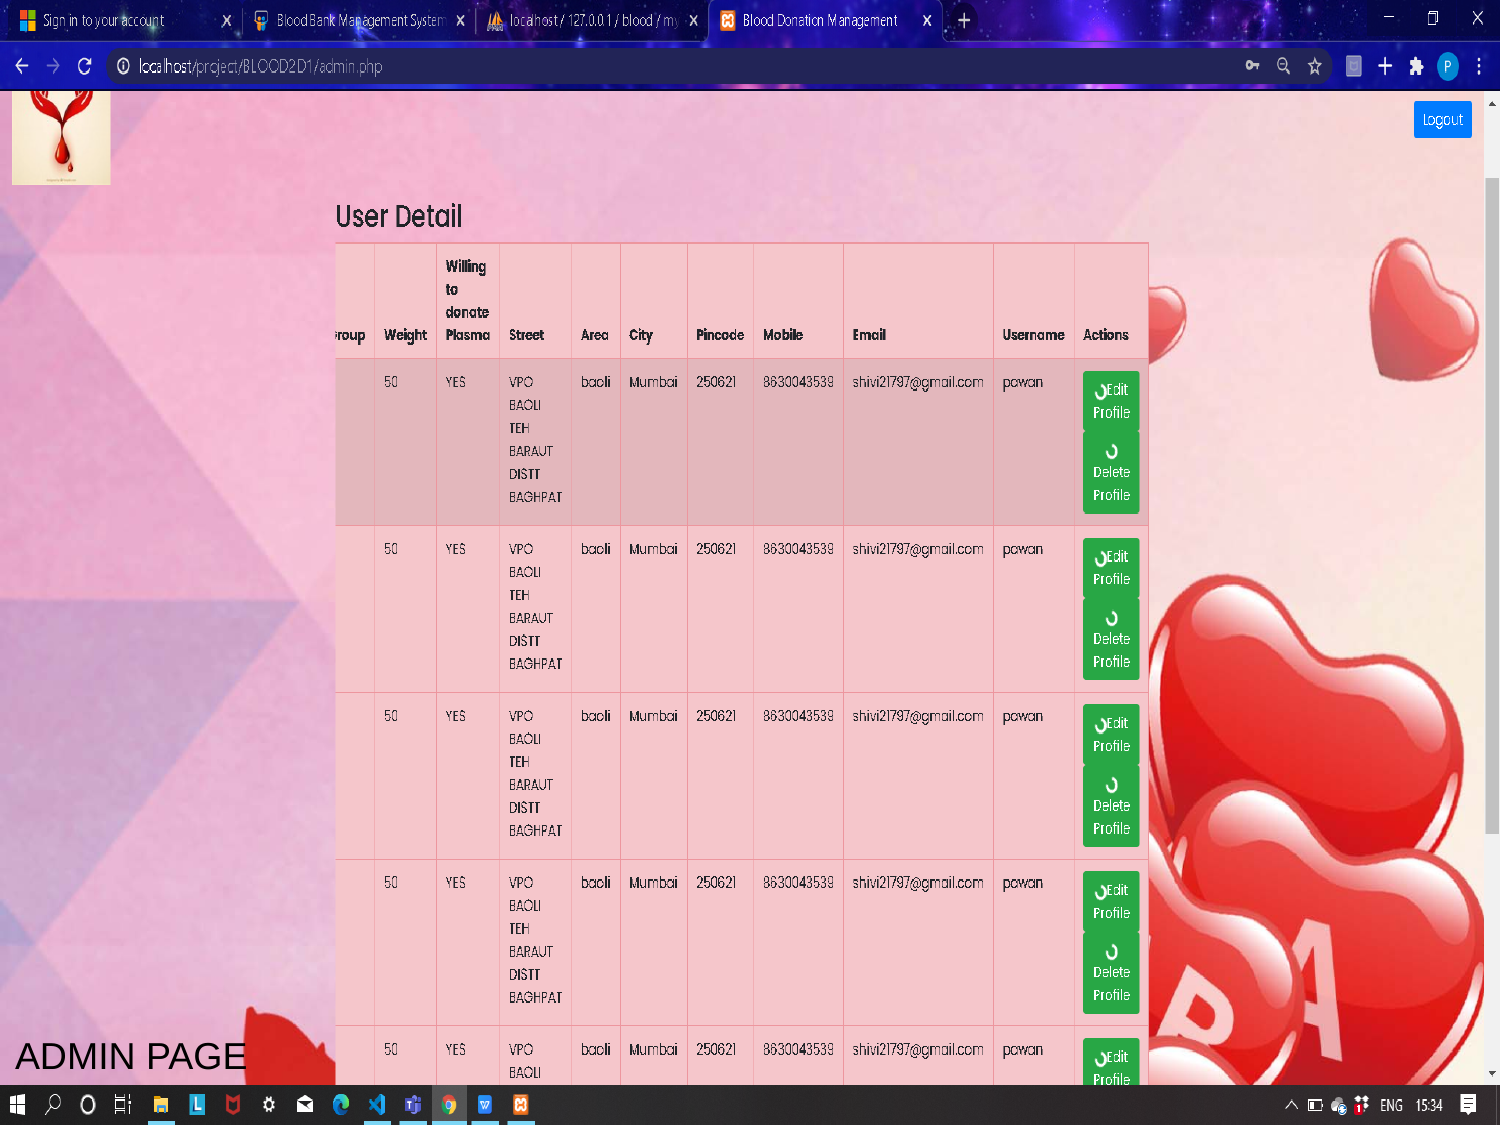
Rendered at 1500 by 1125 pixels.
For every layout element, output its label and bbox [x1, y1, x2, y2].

list [0, 0, 1500, 1125]
